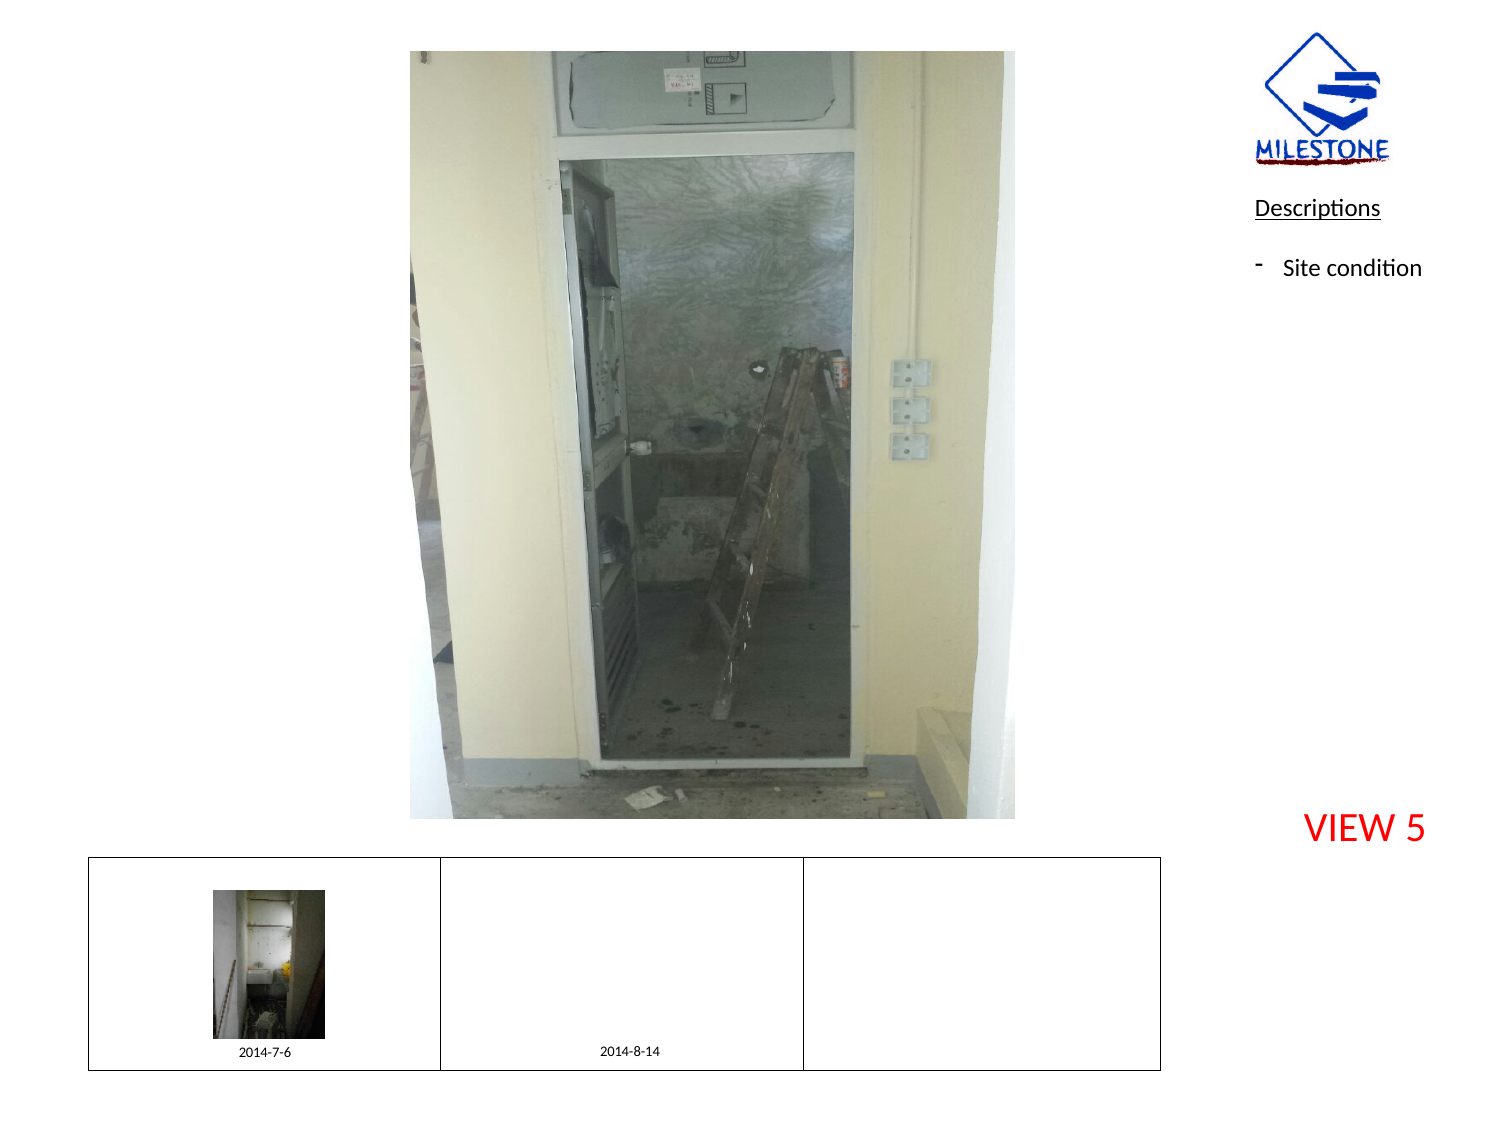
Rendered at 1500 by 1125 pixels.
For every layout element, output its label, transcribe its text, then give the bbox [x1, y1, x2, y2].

picture [409, 50, 1016, 820]
text_box 2014-8-14 [585, 1034, 675, 1067]
text_box Descriptions Site condition [1240, 184, 1481, 319]
table_header [89, 858, 440, 1070]
text_box 2014-7-6 [224, 1047, 307, 1068]
text_box VIEW 5 [1289, 792, 1481, 846]
picture [1222, 15, 1419, 186]
table_header [804, 858, 1160, 1070]
table_header [441, 858, 803, 1070]
picture [213, 890, 325, 1039]
